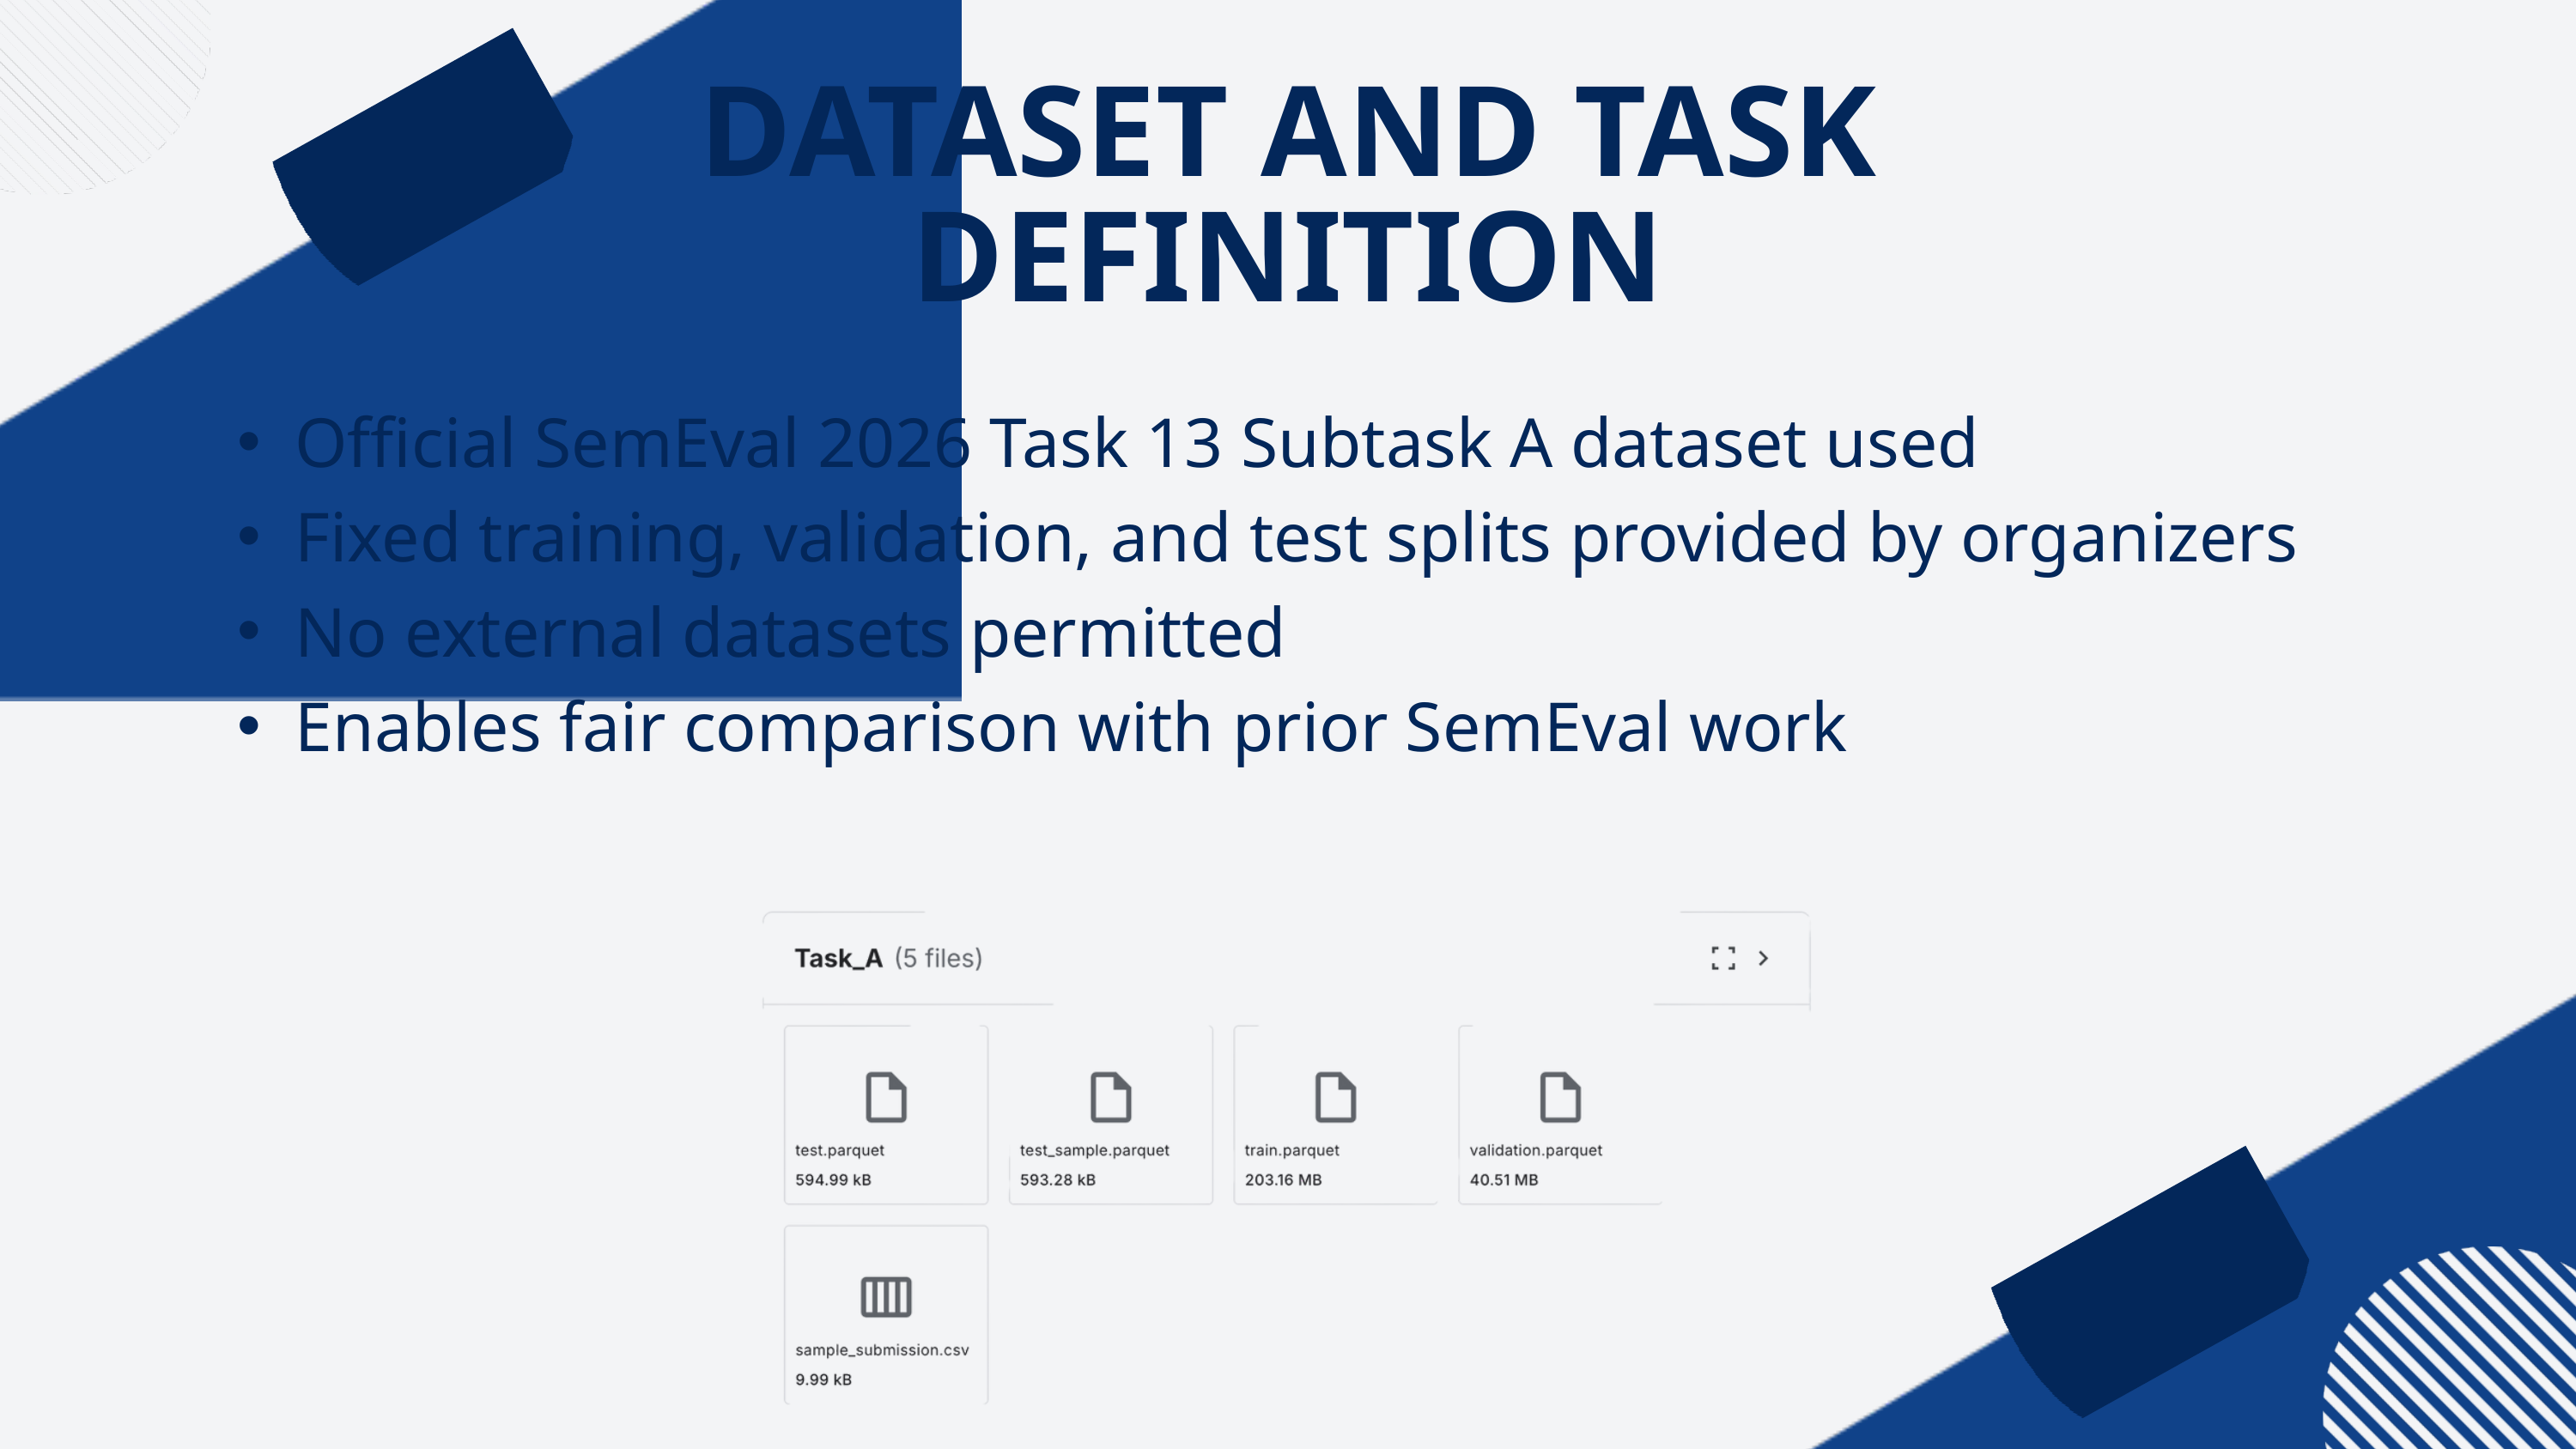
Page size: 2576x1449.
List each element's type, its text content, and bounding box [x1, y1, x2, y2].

text_box Official SemEval 2026 Task 13 Subtask A dataset used Fixed training, validation, and test splits provided by organizers No external datasets permitted Enables fair comparison with prior SemEval work [179, 386, 2397, 860]
text_box [1968, 1145, 2323, 1439]
text_box [0, 0, 962, 701]
text_box DATASET AND TASK DEFINITION [513, 76, 2063, 327]
text_box [0, 0, 211, 195]
text_box [751, 906, 1825, 1449]
text_box [251, 27, 540, 306]
text_box [2323, 1246, 2576, 1449]
text_box [1350, 881, 2576, 1449]
